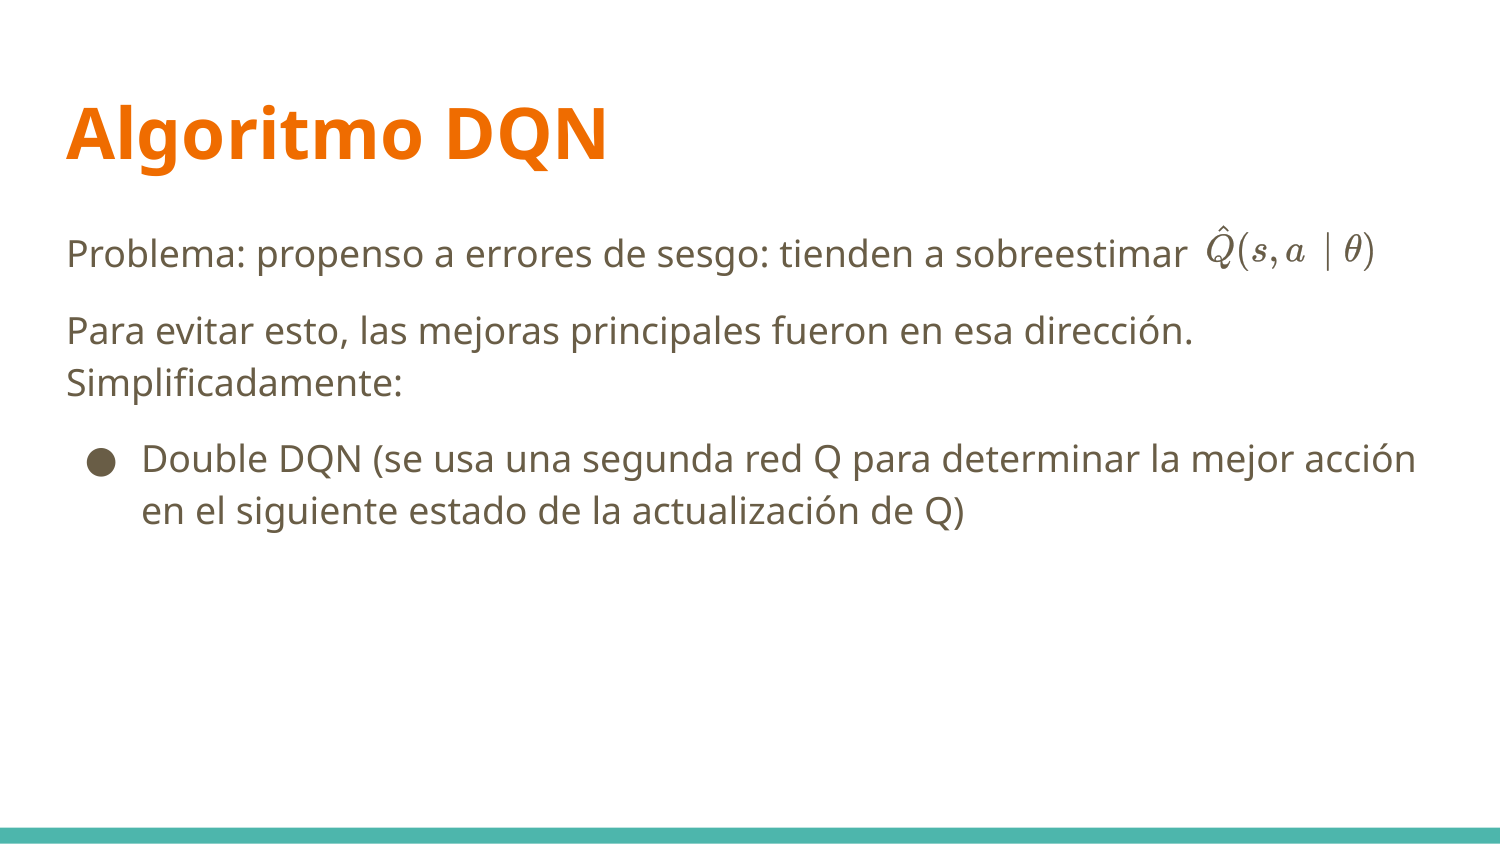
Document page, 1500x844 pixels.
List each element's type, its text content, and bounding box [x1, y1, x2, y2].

picture [1206, 225, 1373, 271]
list Problema: propenso a errores de sesgo: tienden a sobreestimar Para evitar esto, las mejoras principales fueron en esa dirección. Simplificadamente: Double DQN (se usa una segunda red Q para determinar la mejor acción en el siguiente estado de la actualización de Q) [51, 208, 1449, 751]
title Algoritmo DQN [51, 72, 1449, 189]
